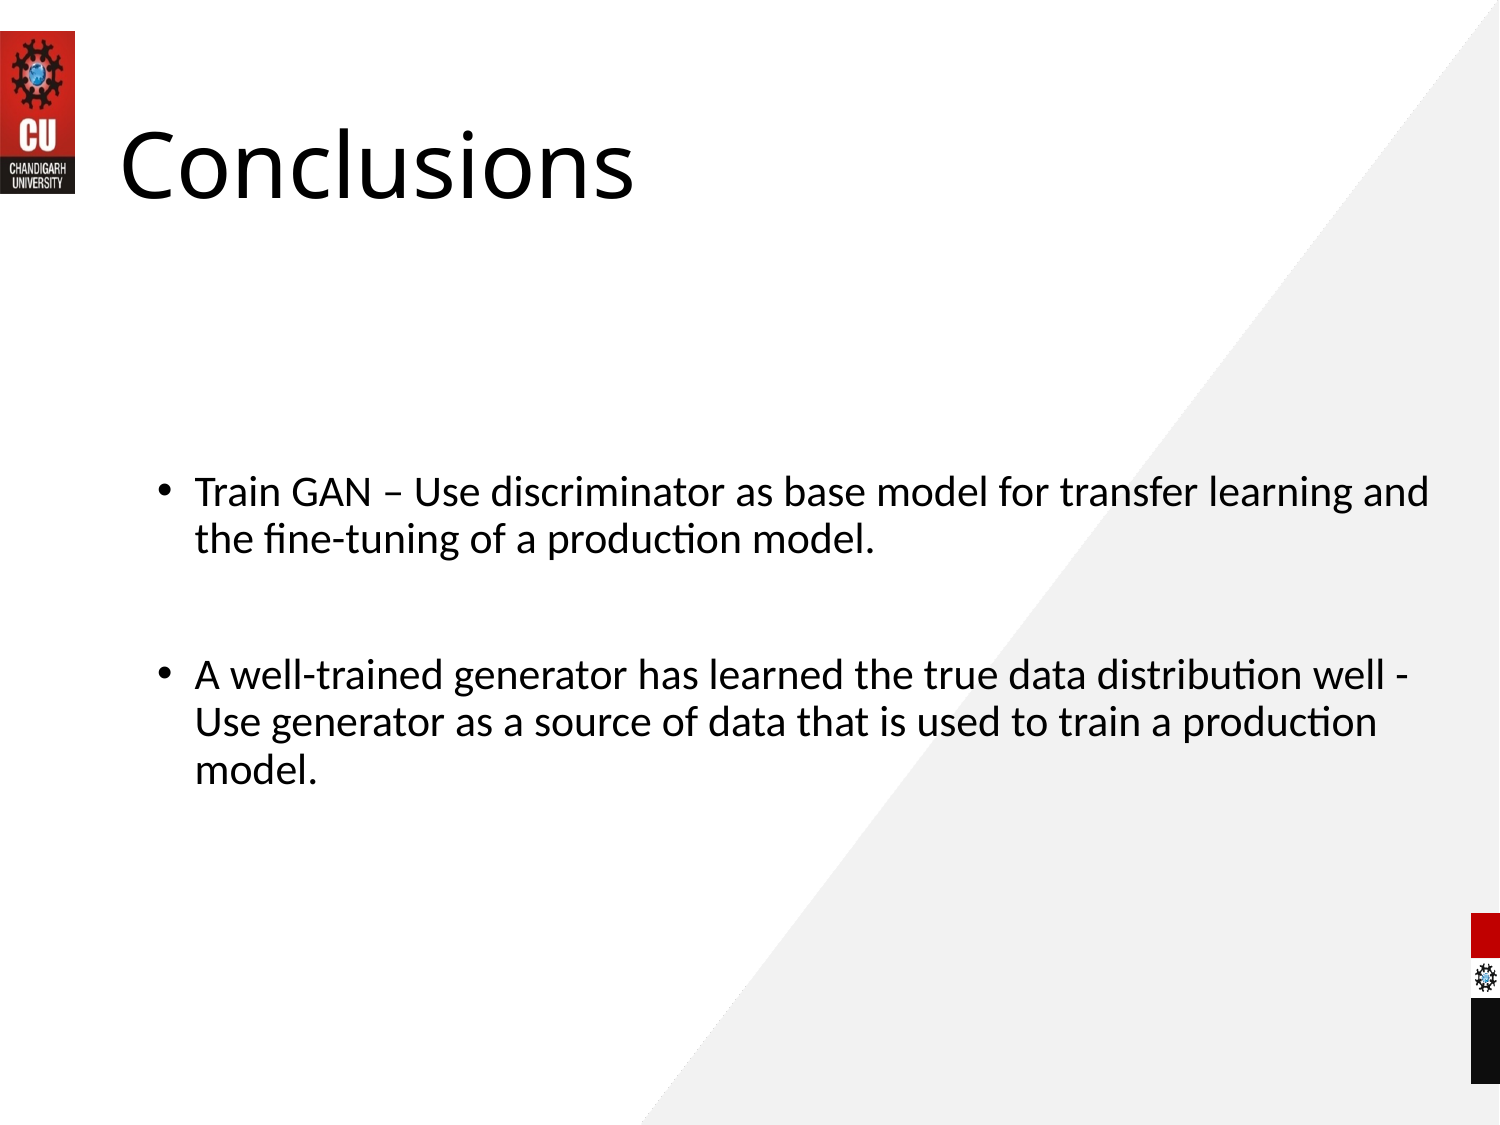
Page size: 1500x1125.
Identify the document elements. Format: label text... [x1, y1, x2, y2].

list Train GAN – Use discriminator as base model for transfer learning and the fine-tuning of a production model. A well-trained generator has learned the true data distribution well - Use generator as a source of data that is used to train a production model. [142, 460, 1461, 882]
title Conclusions [103, 59, 1397, 278]
picture [0, 0, 1500, 1125]
